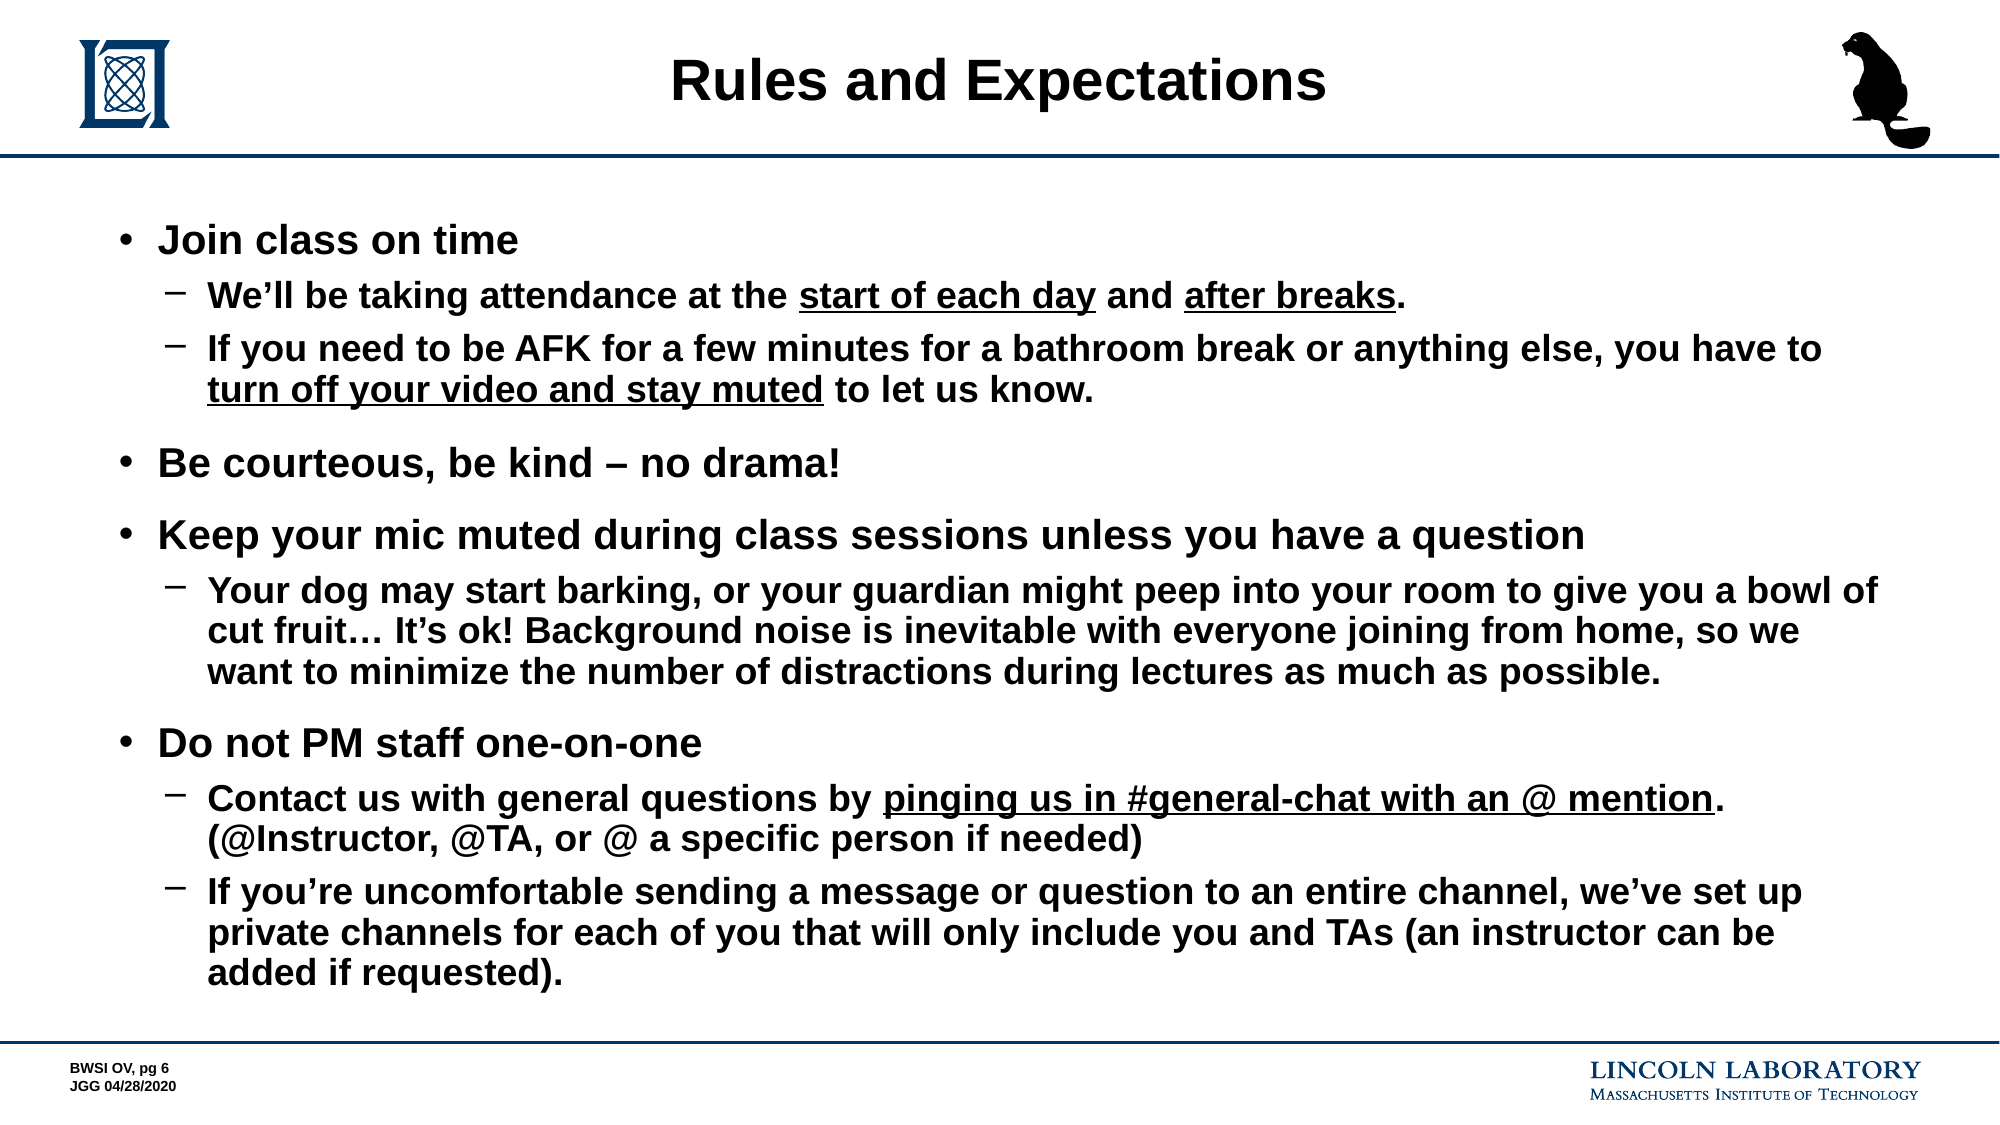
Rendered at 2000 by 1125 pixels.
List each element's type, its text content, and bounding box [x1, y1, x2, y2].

text_box Keep your mic muted during class sessions unless you have a question Your dog may start barking, or your guardian might peep into your room to give you a bowl of cut fruit… It’s ok! Background noise is inevitable with everyone joining from home, so we want to minimize the number of distractions during lectures as much as possible. [103, 505, 1896, 705]
picture [79, 40, 170, 128]
list Join class on time We’ll be taking attendance at the start of each day and after breaks. If you need to be AFK for a few minutes for a bathroom break or anything else, you have to turn off your video and stay muted to let us know. [103, 211, 1896, 425]
picture [1830, 20, 1942, 156]
title Rules and Expectations [205, 16, 1794, 151]
picture [1588, 1061, 1921, 1100]
text_box Do not PM staff one-on-one Contact us with general questions by pinging us in #general-chat with an @ mention. (@Instructor, @TA, or @ a specific person if needed) If you’re uncomfortable sending a message or question to an entire channel, we’ve set up private channels for each of you that will only include you and TAs (an instructor can be added if requested). [103, 713, 1896, 1018]
text_box Be courteous, be kind – no drama! [103, 433, 1896, 498]
